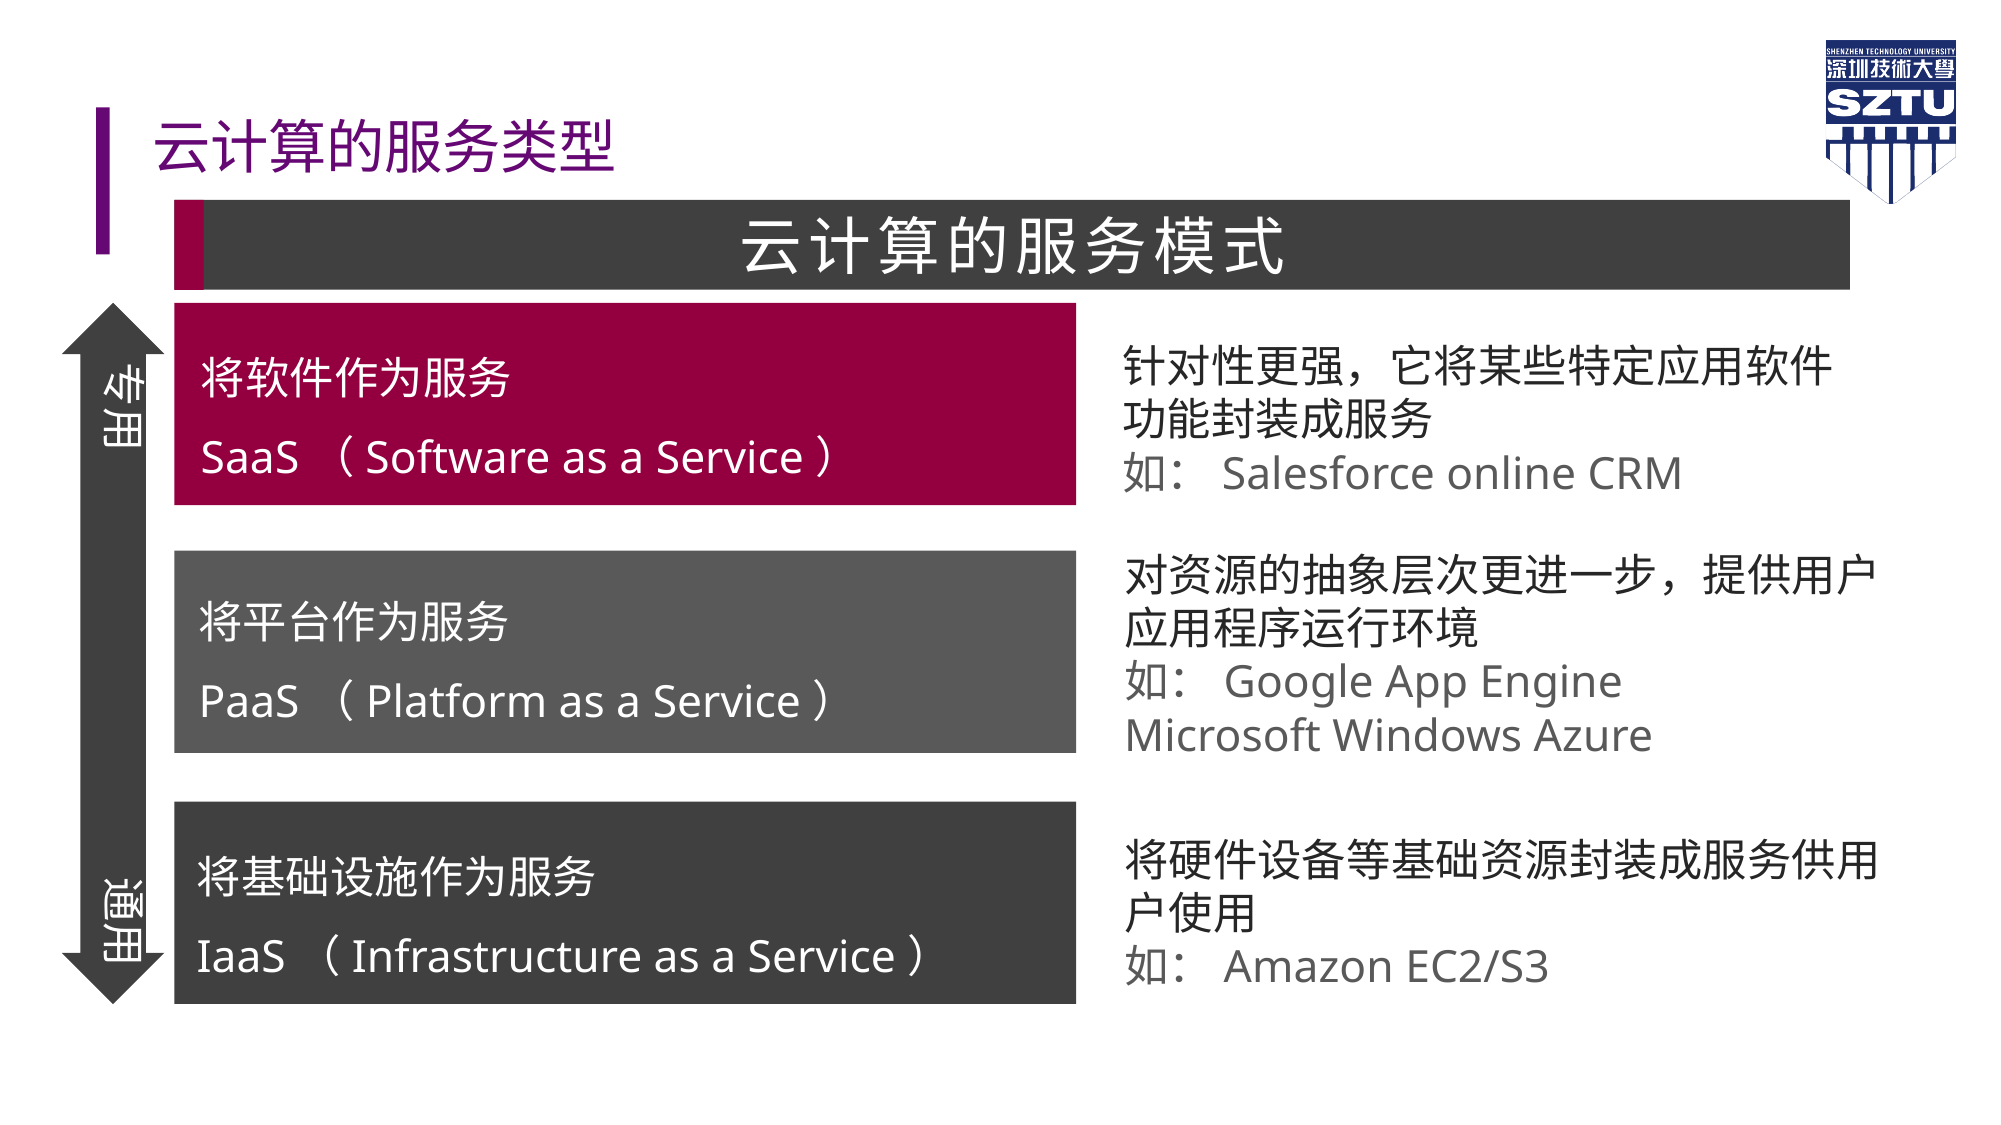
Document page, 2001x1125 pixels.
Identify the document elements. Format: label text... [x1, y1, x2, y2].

text_box 将平台作为服务 PaaS（Platform as a Service） [183, 560, 872, 734]
text_box 将硬件设备等基础资源封装成服务供用户使用 如：Amazon EC2/S3 [1109, 824, 1911, 1000]
text_box 针对性更强，它将某些特定应用软件功能封装成服务 如：Salesforce online CRM [1107, 330, 1894, 506]
title 云计算的服务类型 [137, 97, 1863, 264]
text_box [172, 800, 1078, 1006]
text_box 通用 [75, 862, 160, 968]
text_box [60, 950, 152, 1006]
text_box 对资源的抽象层次更进一步，提供用户应用程序运行环境 如：Google App Engine Microsoft Windows Azure [1109, 539, 1911, 768]
text_box [160, 950, 167, 960]
text_box 将基础设施作为服务 IaaS（Infrastructure as a Service） [181, 815, 967, 989]
text_box [60, 301, 167, 356]
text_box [173, 199, 1851, 291]
text_box [172, 301, 1078, 507]
text_box [78, 454, 148, 862]
picture [1803, 34, 1979, 210]
text_box 将软件作为服务 SaaS（Software as a Service） [185, 316, 875, 490]
text_box 专用 [75, 348, 160, 454]
text_box [172, 549, 1078, 755]
